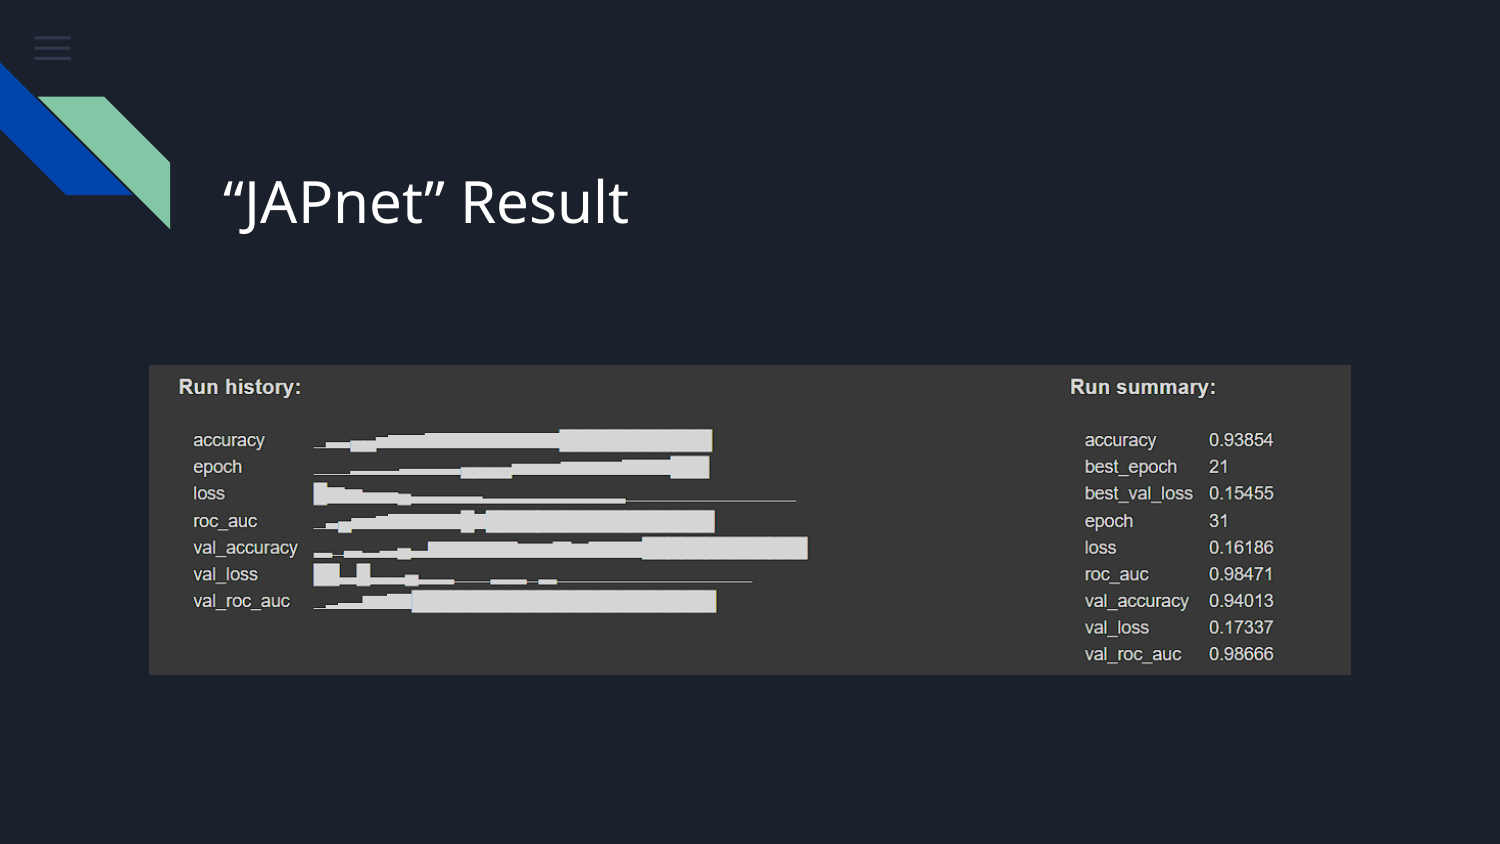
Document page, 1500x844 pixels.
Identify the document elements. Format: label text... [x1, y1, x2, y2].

picture [148, 364, 1351, 675]
title “JAPnet” Result [208, 150, 1311, 249]
